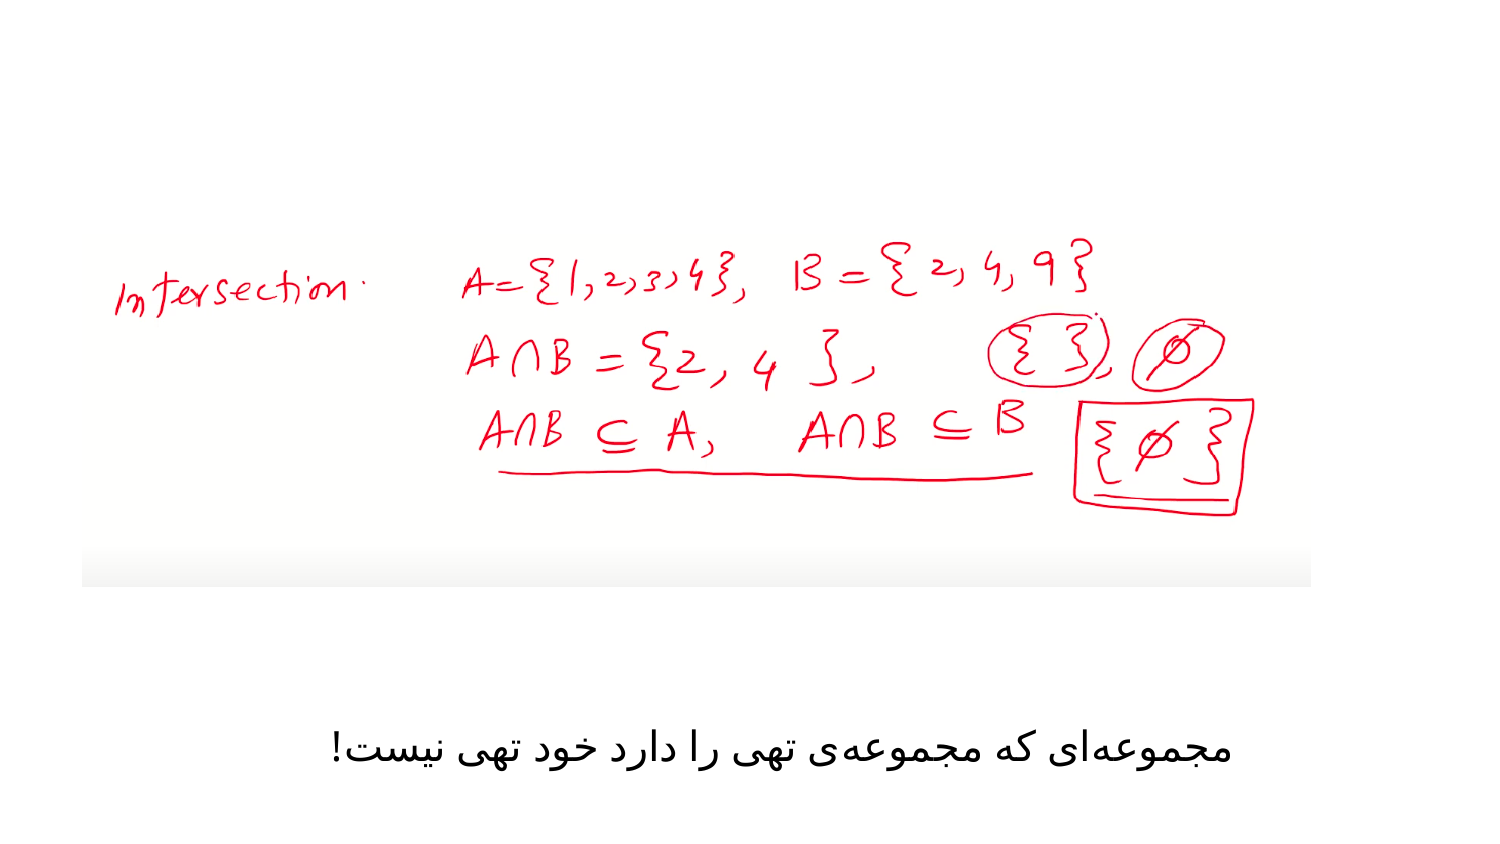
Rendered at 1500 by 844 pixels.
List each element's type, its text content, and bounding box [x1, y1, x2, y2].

picture [81, 234, 1311, 588]
title مجموعه‌ای که مجموعه‌ی تهی را دارد خود تهی نیست! [82, 704, 1480, 799]
